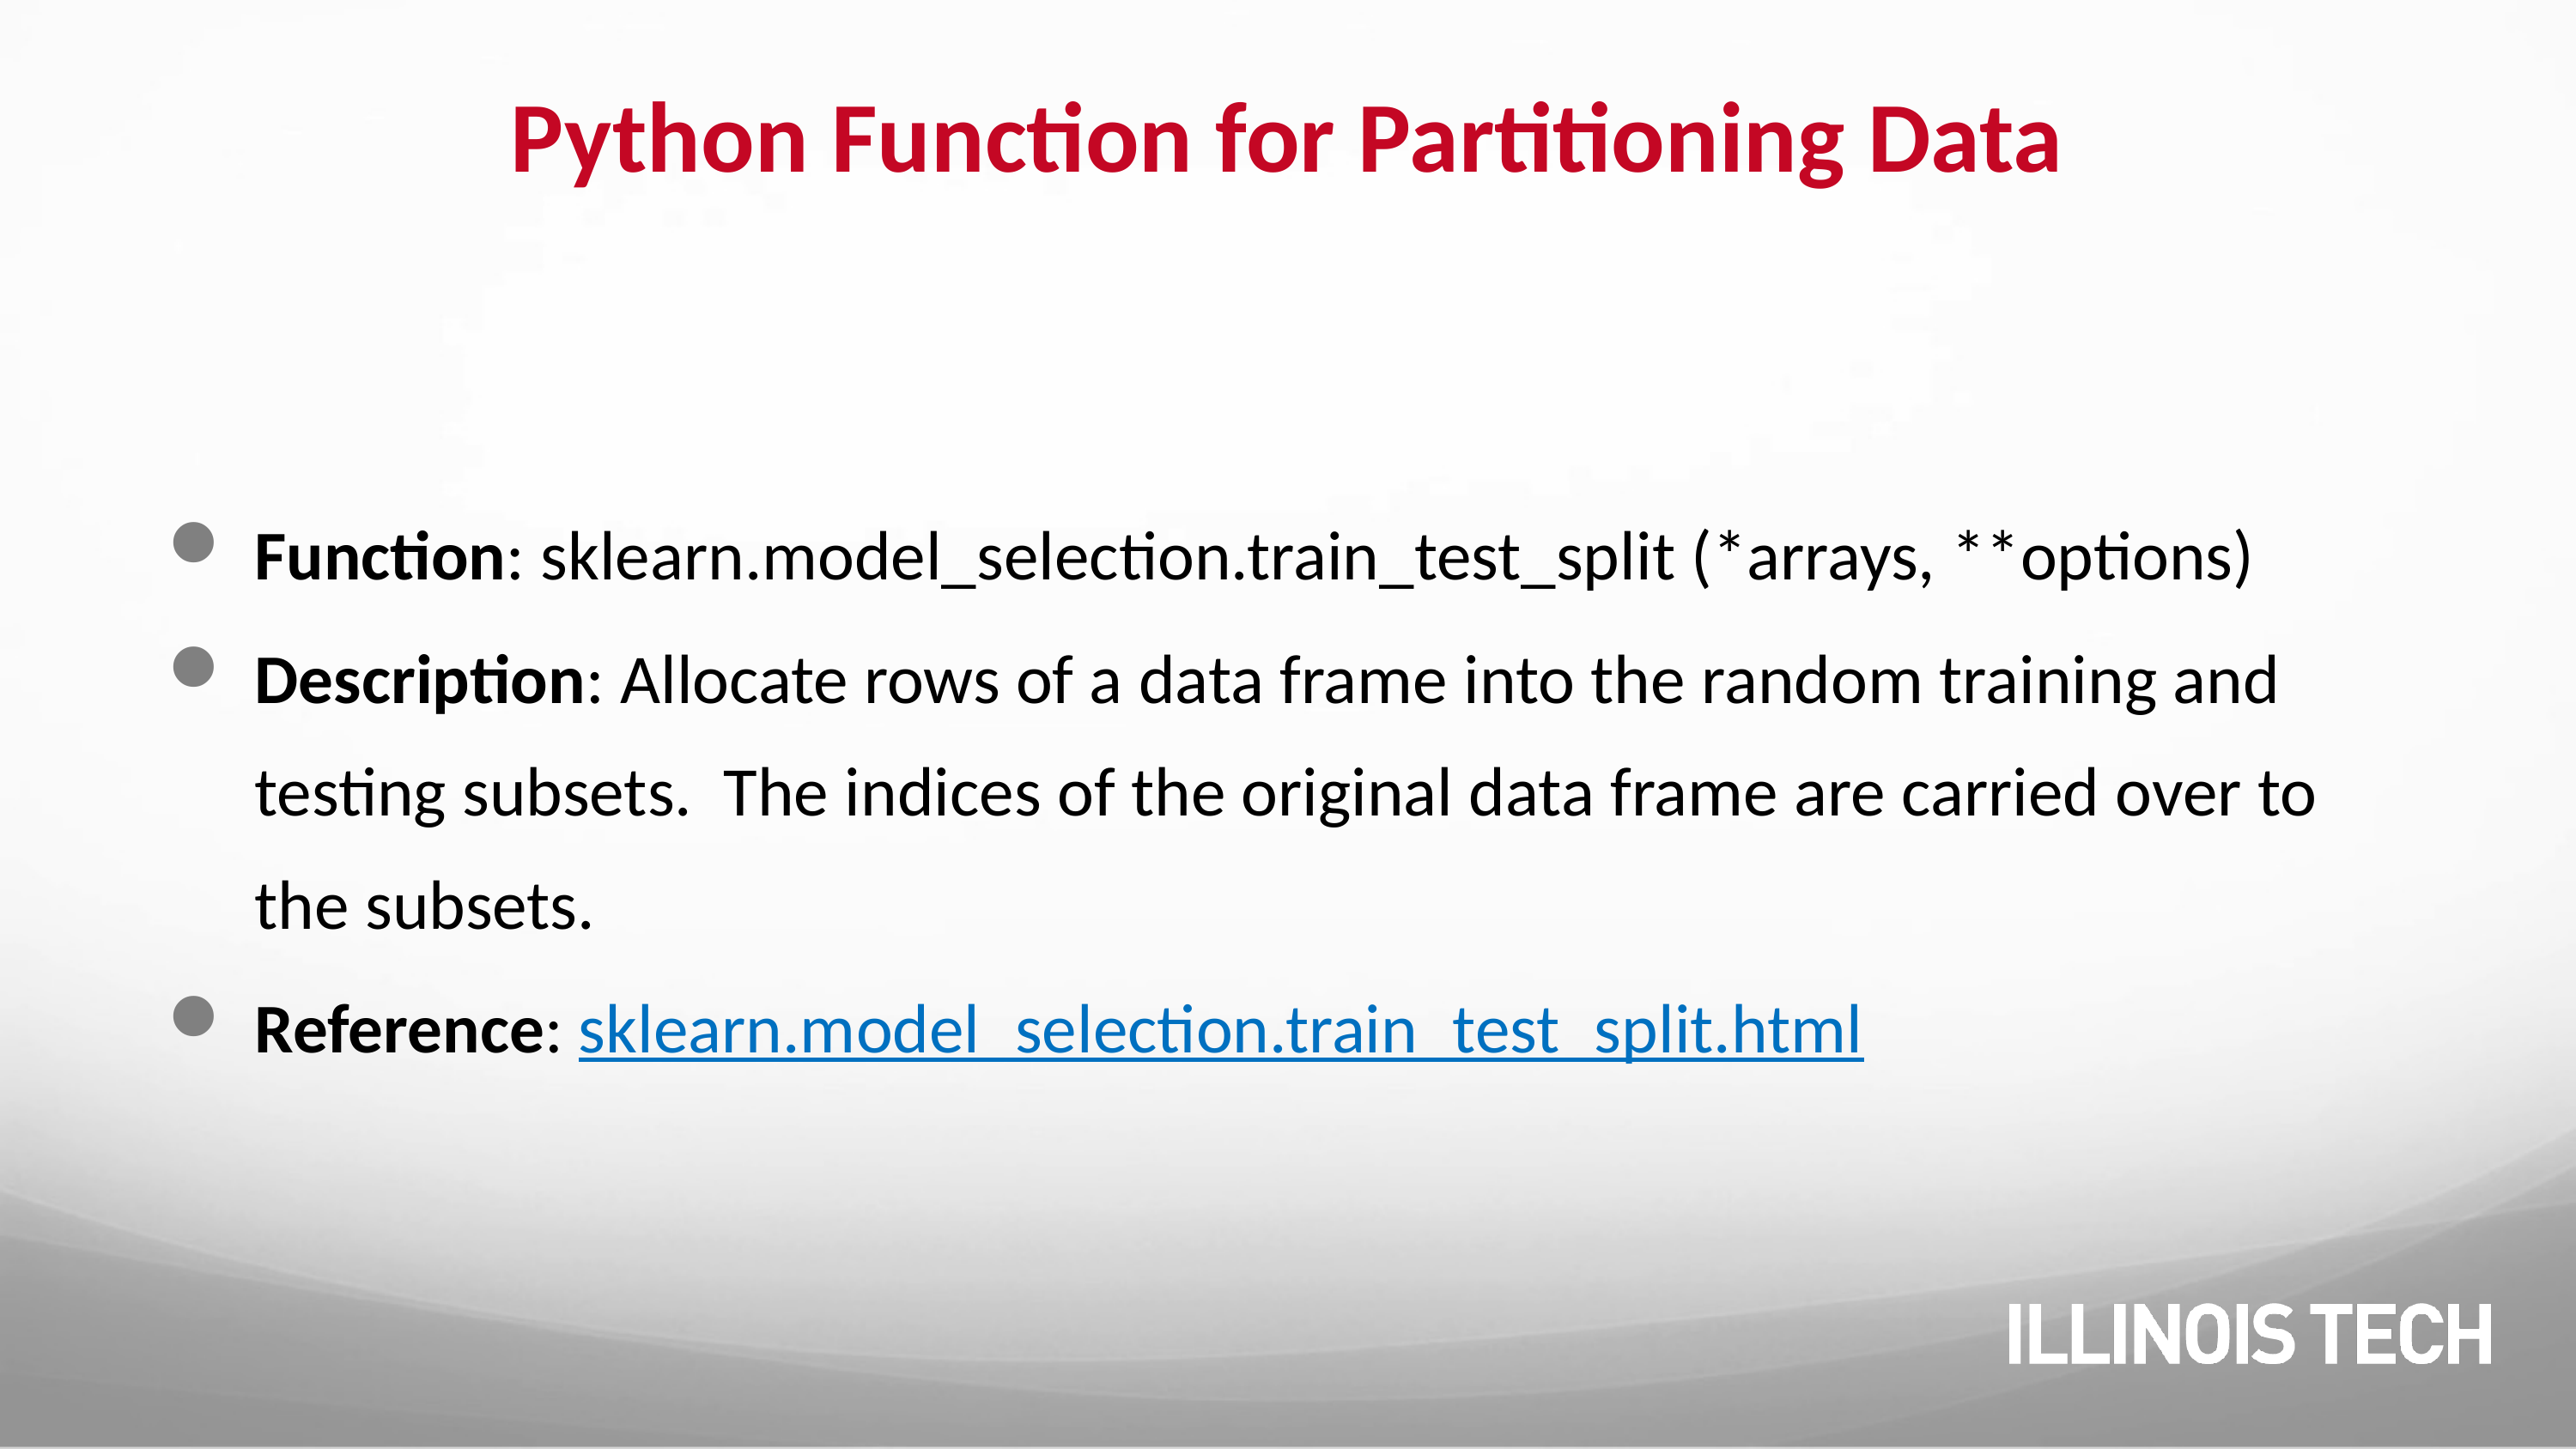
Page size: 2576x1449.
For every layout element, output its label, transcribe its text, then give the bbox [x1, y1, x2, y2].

list Function: sklearn.model_selection.train_test_split (*arrays, **options) Description: Allocate rows of a data frame into the random training and testing subsets. The indices of the original data frame are carried over to the subsets. Reference: sklearn.model_selection.train_test_split.html [155, 288, 2421, 1259]
picture [0, 0, 2576, 1449]
title Python Function for Partitioning Data [155, 22, 2421, 241]
